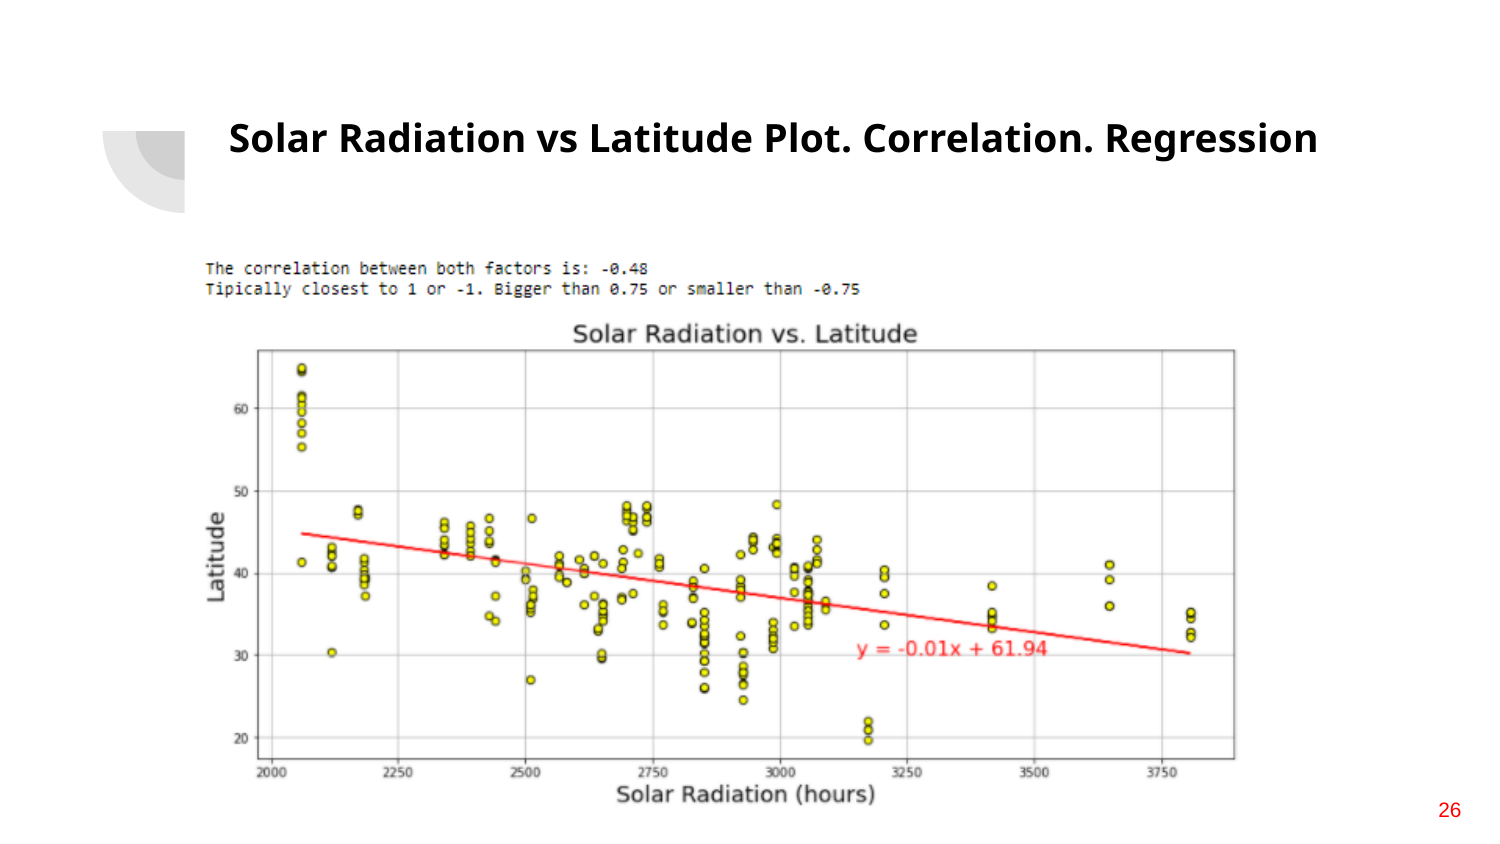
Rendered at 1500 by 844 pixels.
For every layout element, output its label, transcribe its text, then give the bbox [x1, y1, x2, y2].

slide_number 26 [1386, 777, 1477, 842]
title Solar Radiation vs Latitude Plot. Correlation. Regression [213, 98, 1368, 263]
picture [195, 251, 1258, 810]
